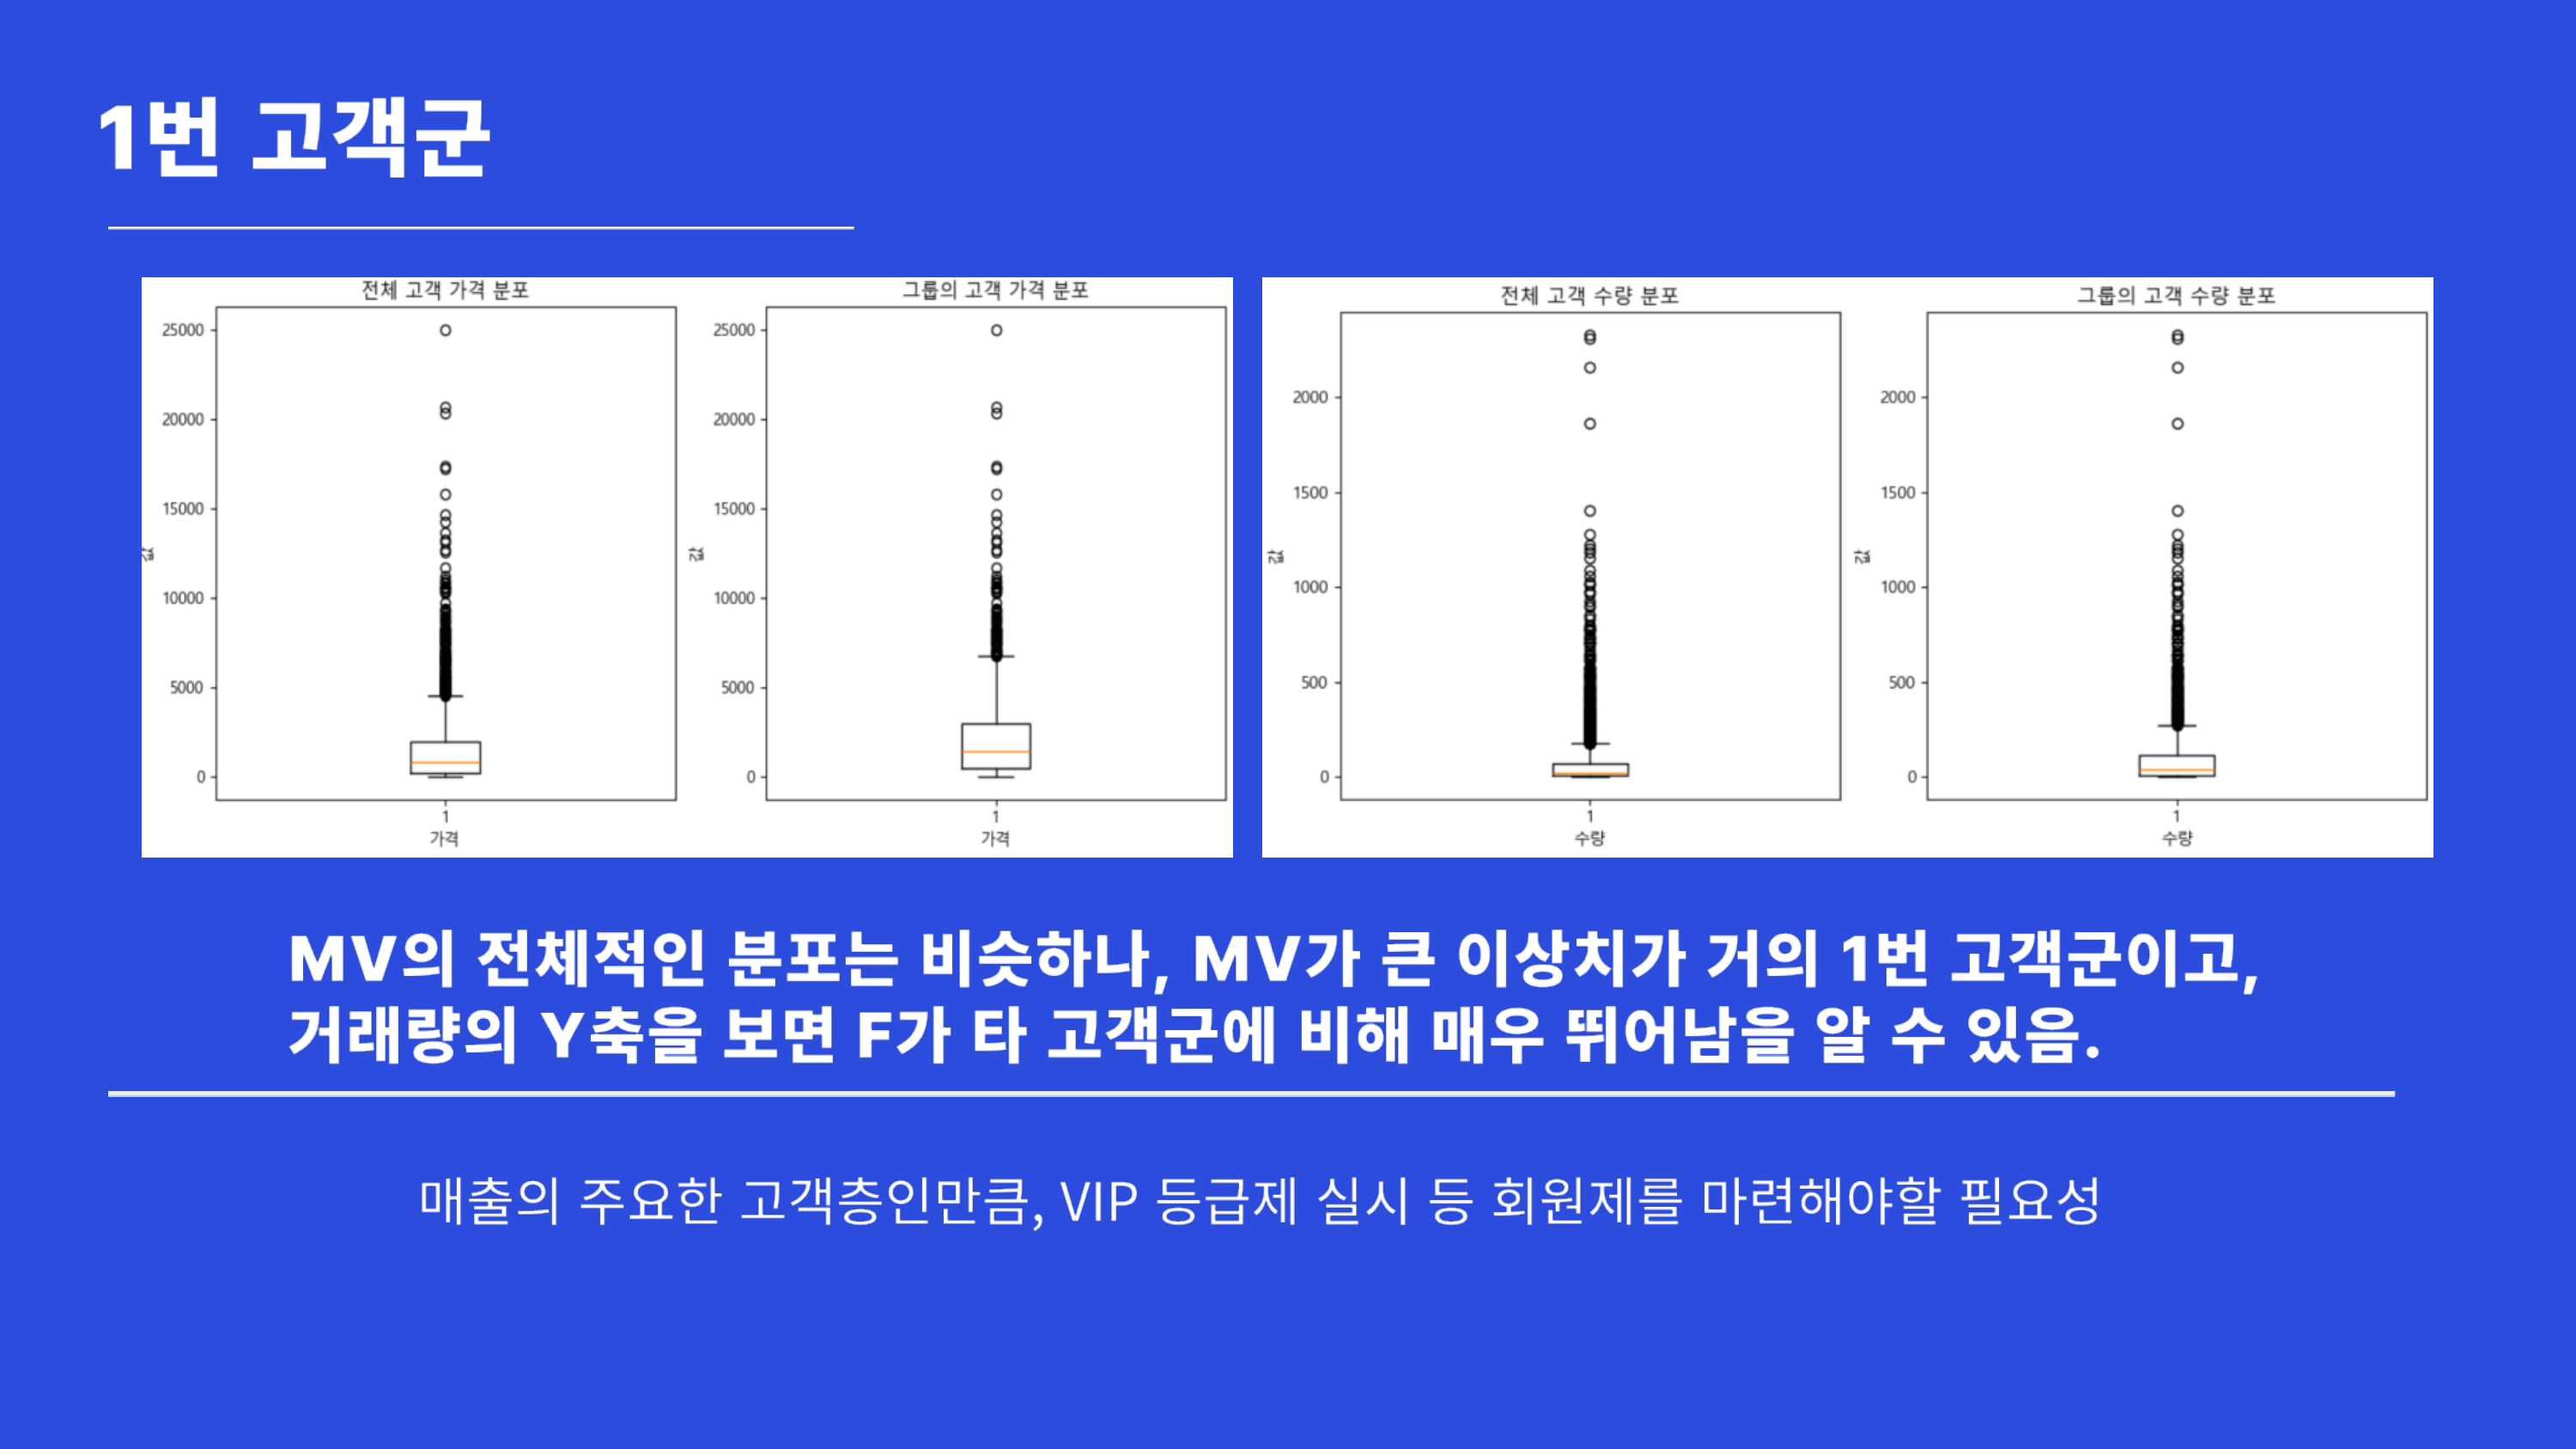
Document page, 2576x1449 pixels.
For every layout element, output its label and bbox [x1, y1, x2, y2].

picture [67, 39, 575, 280]
text_box [579, 226, 854, 230]
text_box [108, 1091, 264, 1097]
picture [398, 1143, 2155, 1288]
text_box [142, 277, 1233, 858]
text_box [2348, 1091, 2397, 1097]
picture [269, 889, 2342, 1137]
text_box [1261, 277, 2433, 858]
